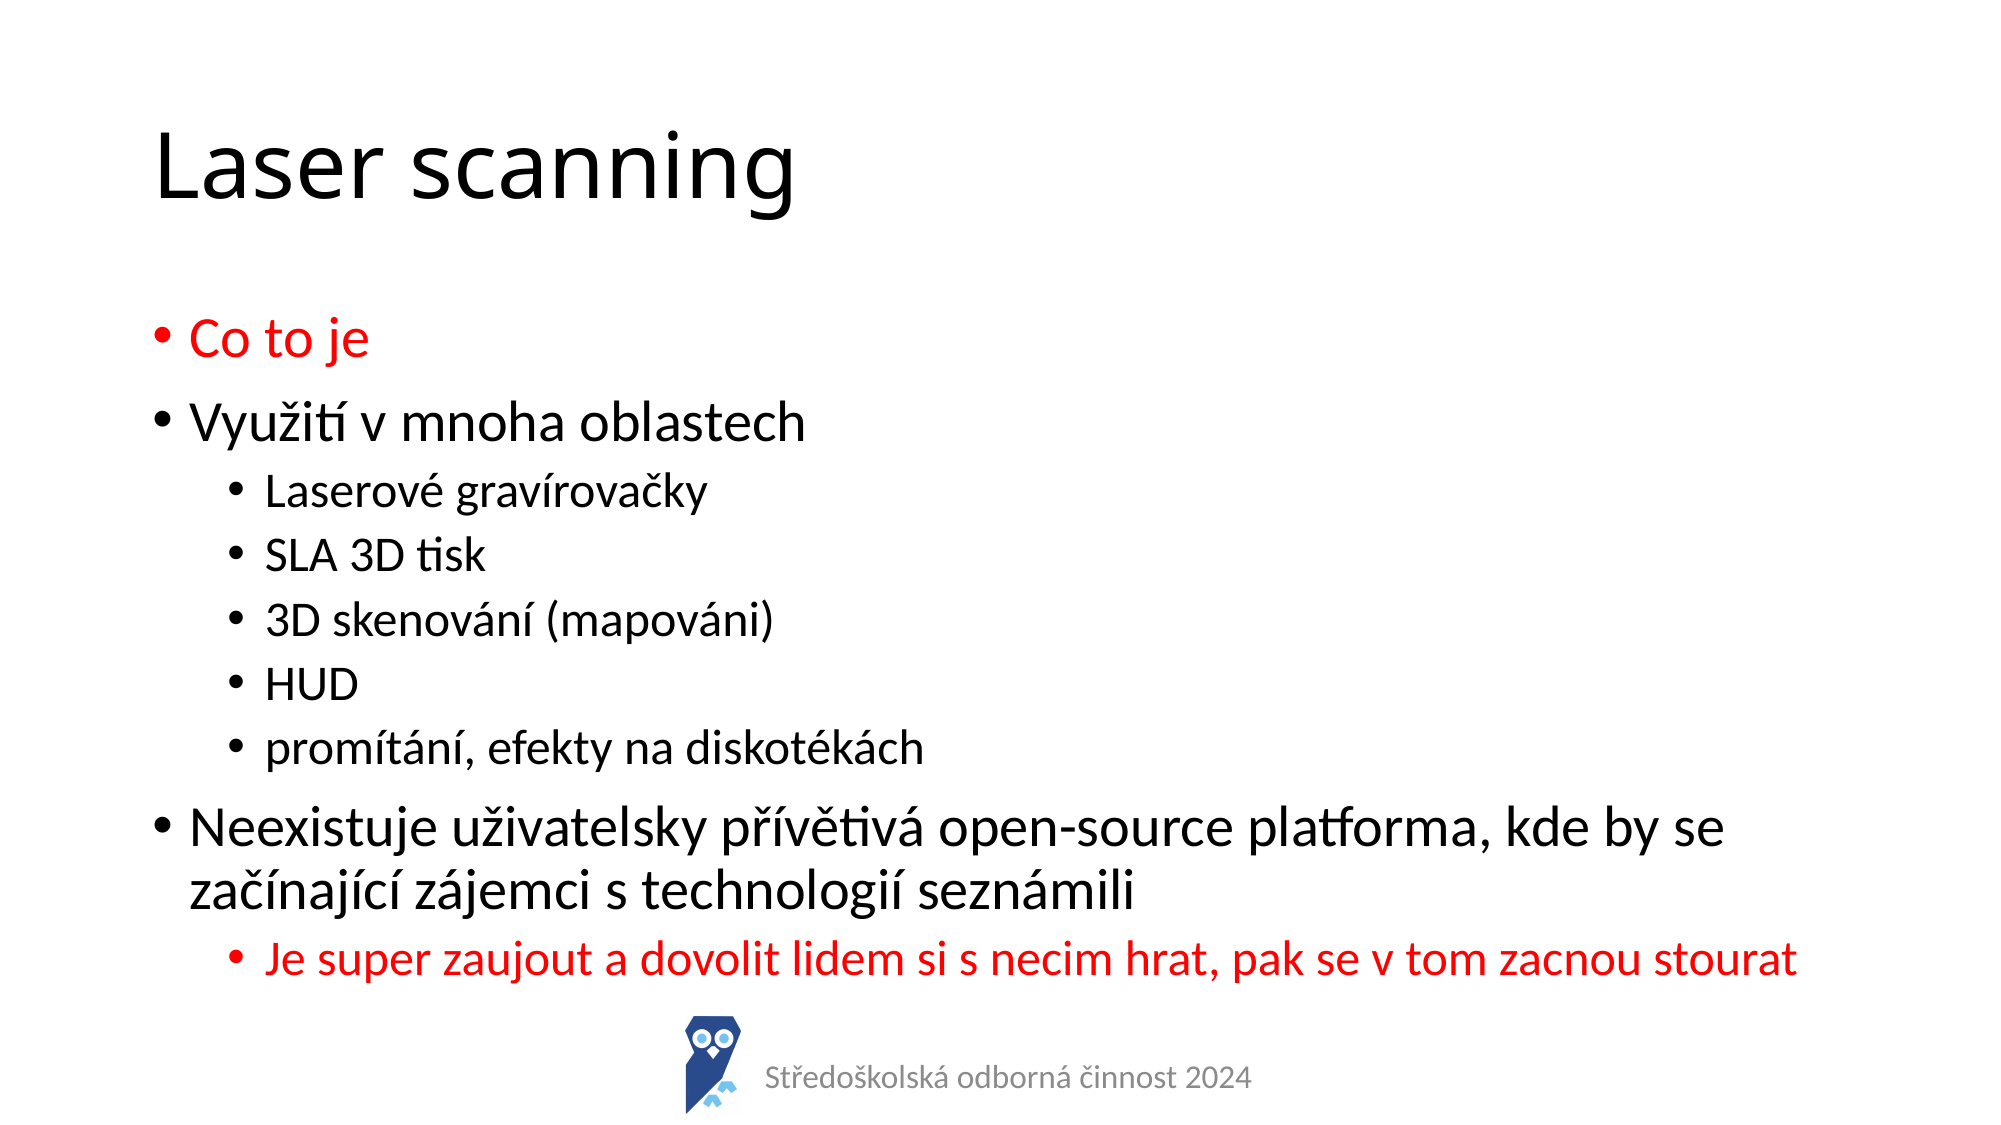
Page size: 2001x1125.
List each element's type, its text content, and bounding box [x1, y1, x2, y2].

title Laser scanning [137, 59, 1863, 278]
footer Středoškolská odborná činnost 2024 [748, 1044, 1269, 1105]
picture [685, 1016, 741, 1114]
list Co to je Využití v mnoha oblastech Laserové gravírovačky SLA 3D tisk 3D skenování (mapováni) HUD promítání, efekty na diskotékách Neexistuje uživatelsky přívětivá open-source platforma, kde by se začínající zájemci s technologií seznámili Je super zaujout a dovolit lidem si s necim hrat, pak se v tom zacnou stourat [137, 299, 1863, 1014]
